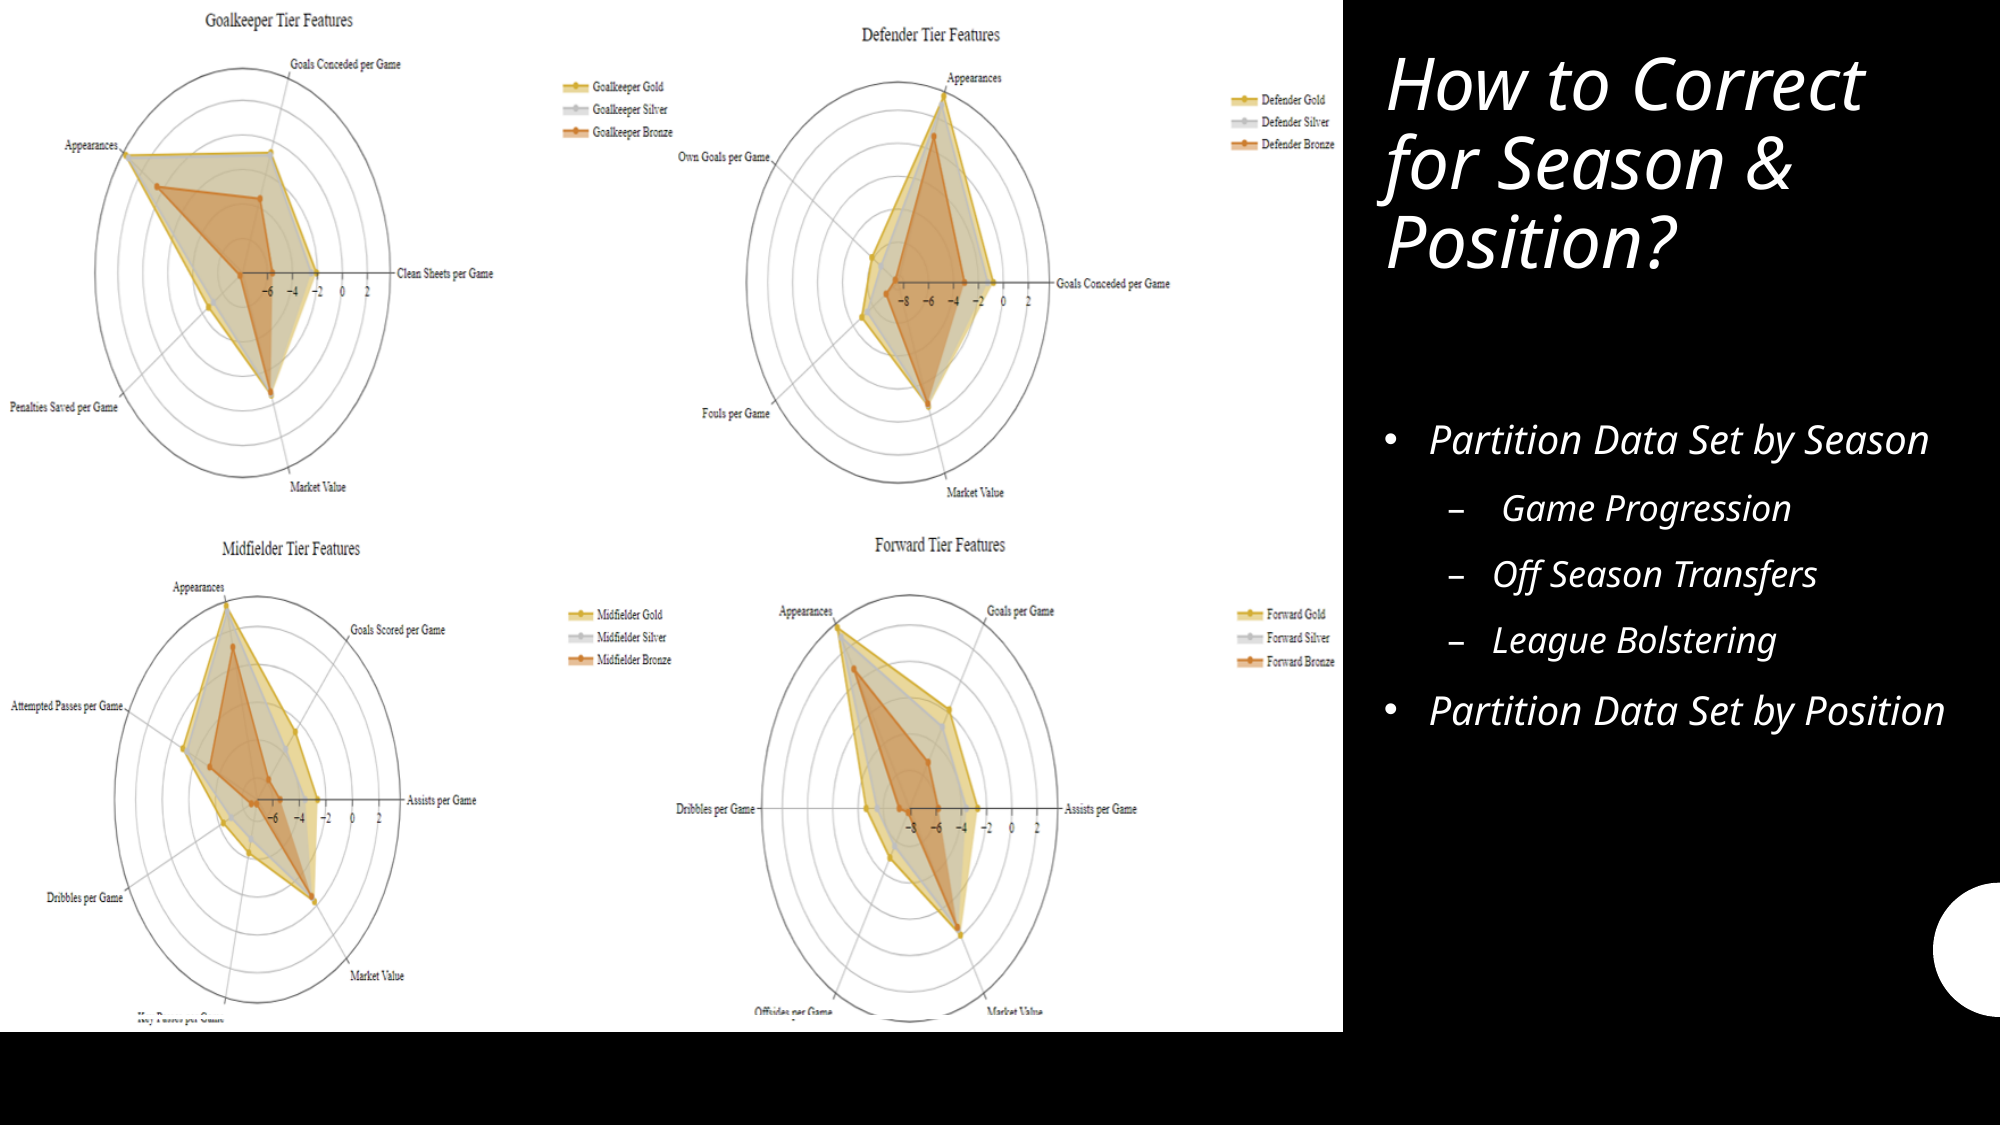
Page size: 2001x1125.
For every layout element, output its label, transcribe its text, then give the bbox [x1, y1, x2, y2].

text_box [0, 0, 2000, 1125]
list Partition Data Set by Season Game Progression Off Season Transfers League Bolstering Partition Data Set by Position [1368, 401, 1974, 786]
picture [0, 0, 1343, 1033]
text_box [1933, 882, 2000, 1017]
title How to Correct for Season & Position? [1370, 40, 1975, 304]
